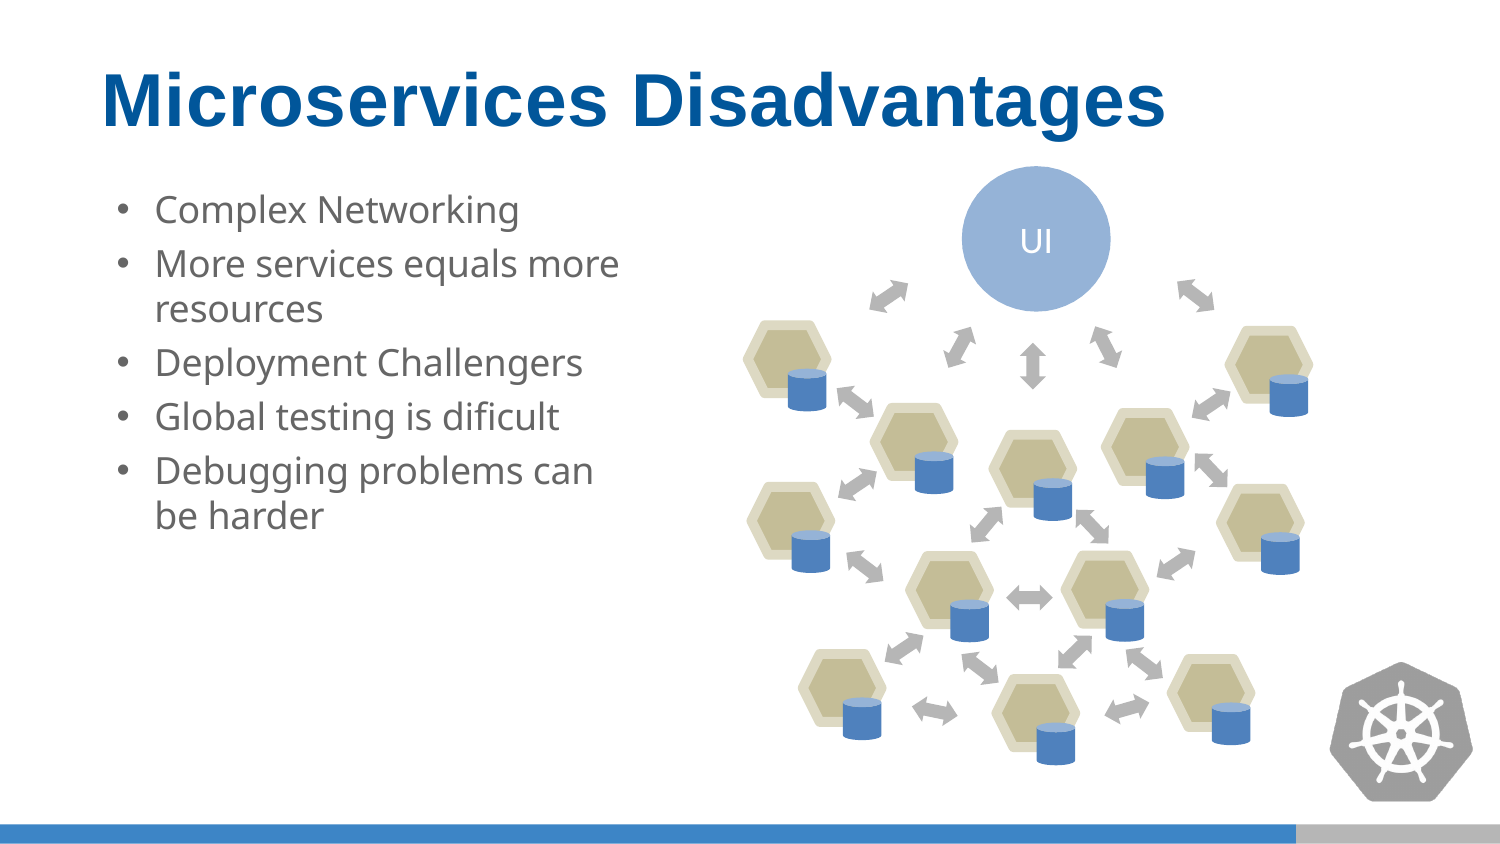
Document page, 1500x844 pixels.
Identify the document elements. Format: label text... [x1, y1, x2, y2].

text_box Complex Networking More services equals more resources Deployment Challengers Global testing is dificult Debugging problems can be harder [114, 184, 625, 537]
text_box [1325, 655, 1477, 808]
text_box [747, 165, 1309, 766]
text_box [0, 824, 1500, 844]
title Microservices Disadvantages [99, 48, 1216, 192]
